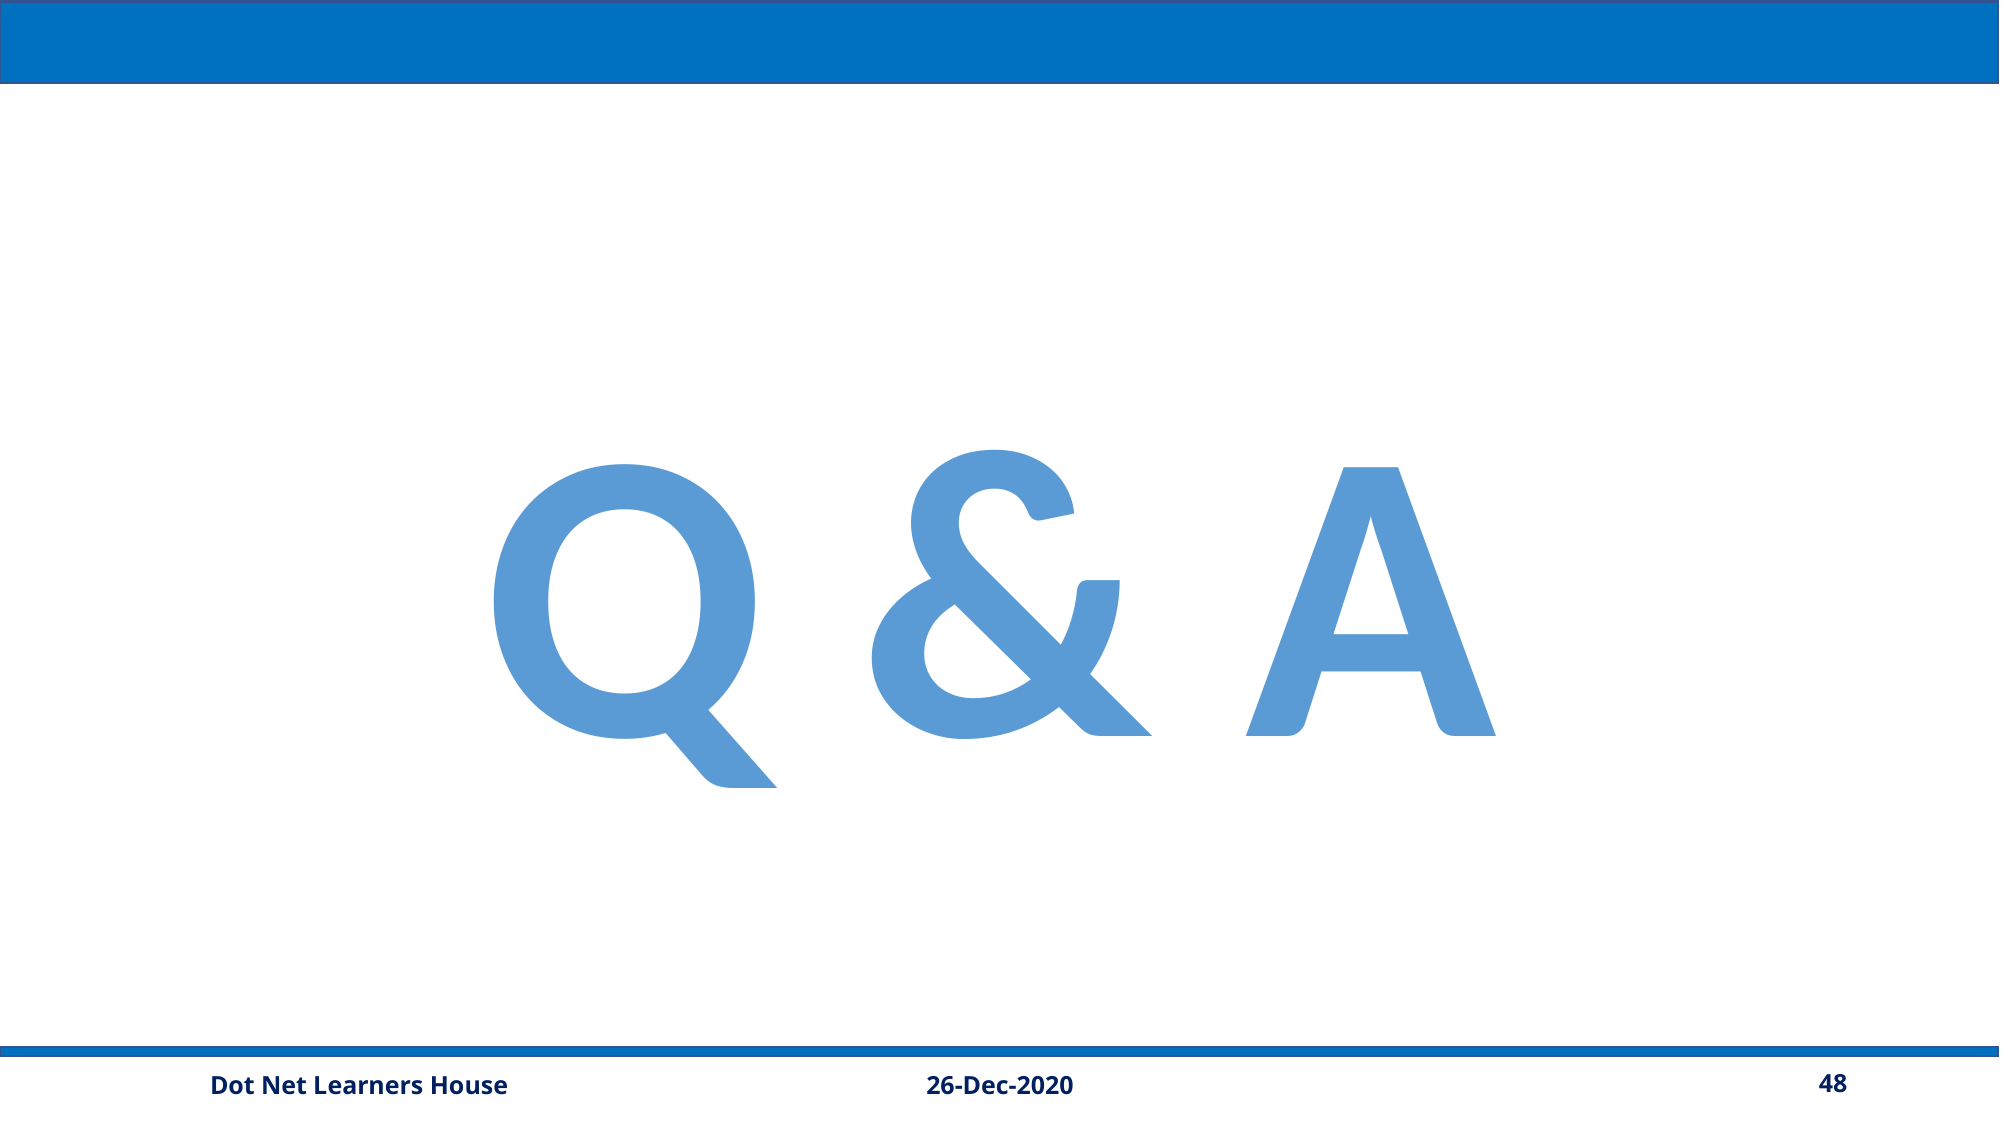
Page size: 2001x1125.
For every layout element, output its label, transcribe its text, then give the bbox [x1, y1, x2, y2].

text_box [0, 0, 1999, 84]
slide_number 48 [1412, 1054, 1863, 1115]
text_box Dot Net Learners House [21, 1054, 697, 1115]
text_box [0, 1046, 1999, 1057]
text_box Q & A [467, 314, 1513, 828]
footer 26-Dec-2020 [697, 1054, 1338, 1115]
